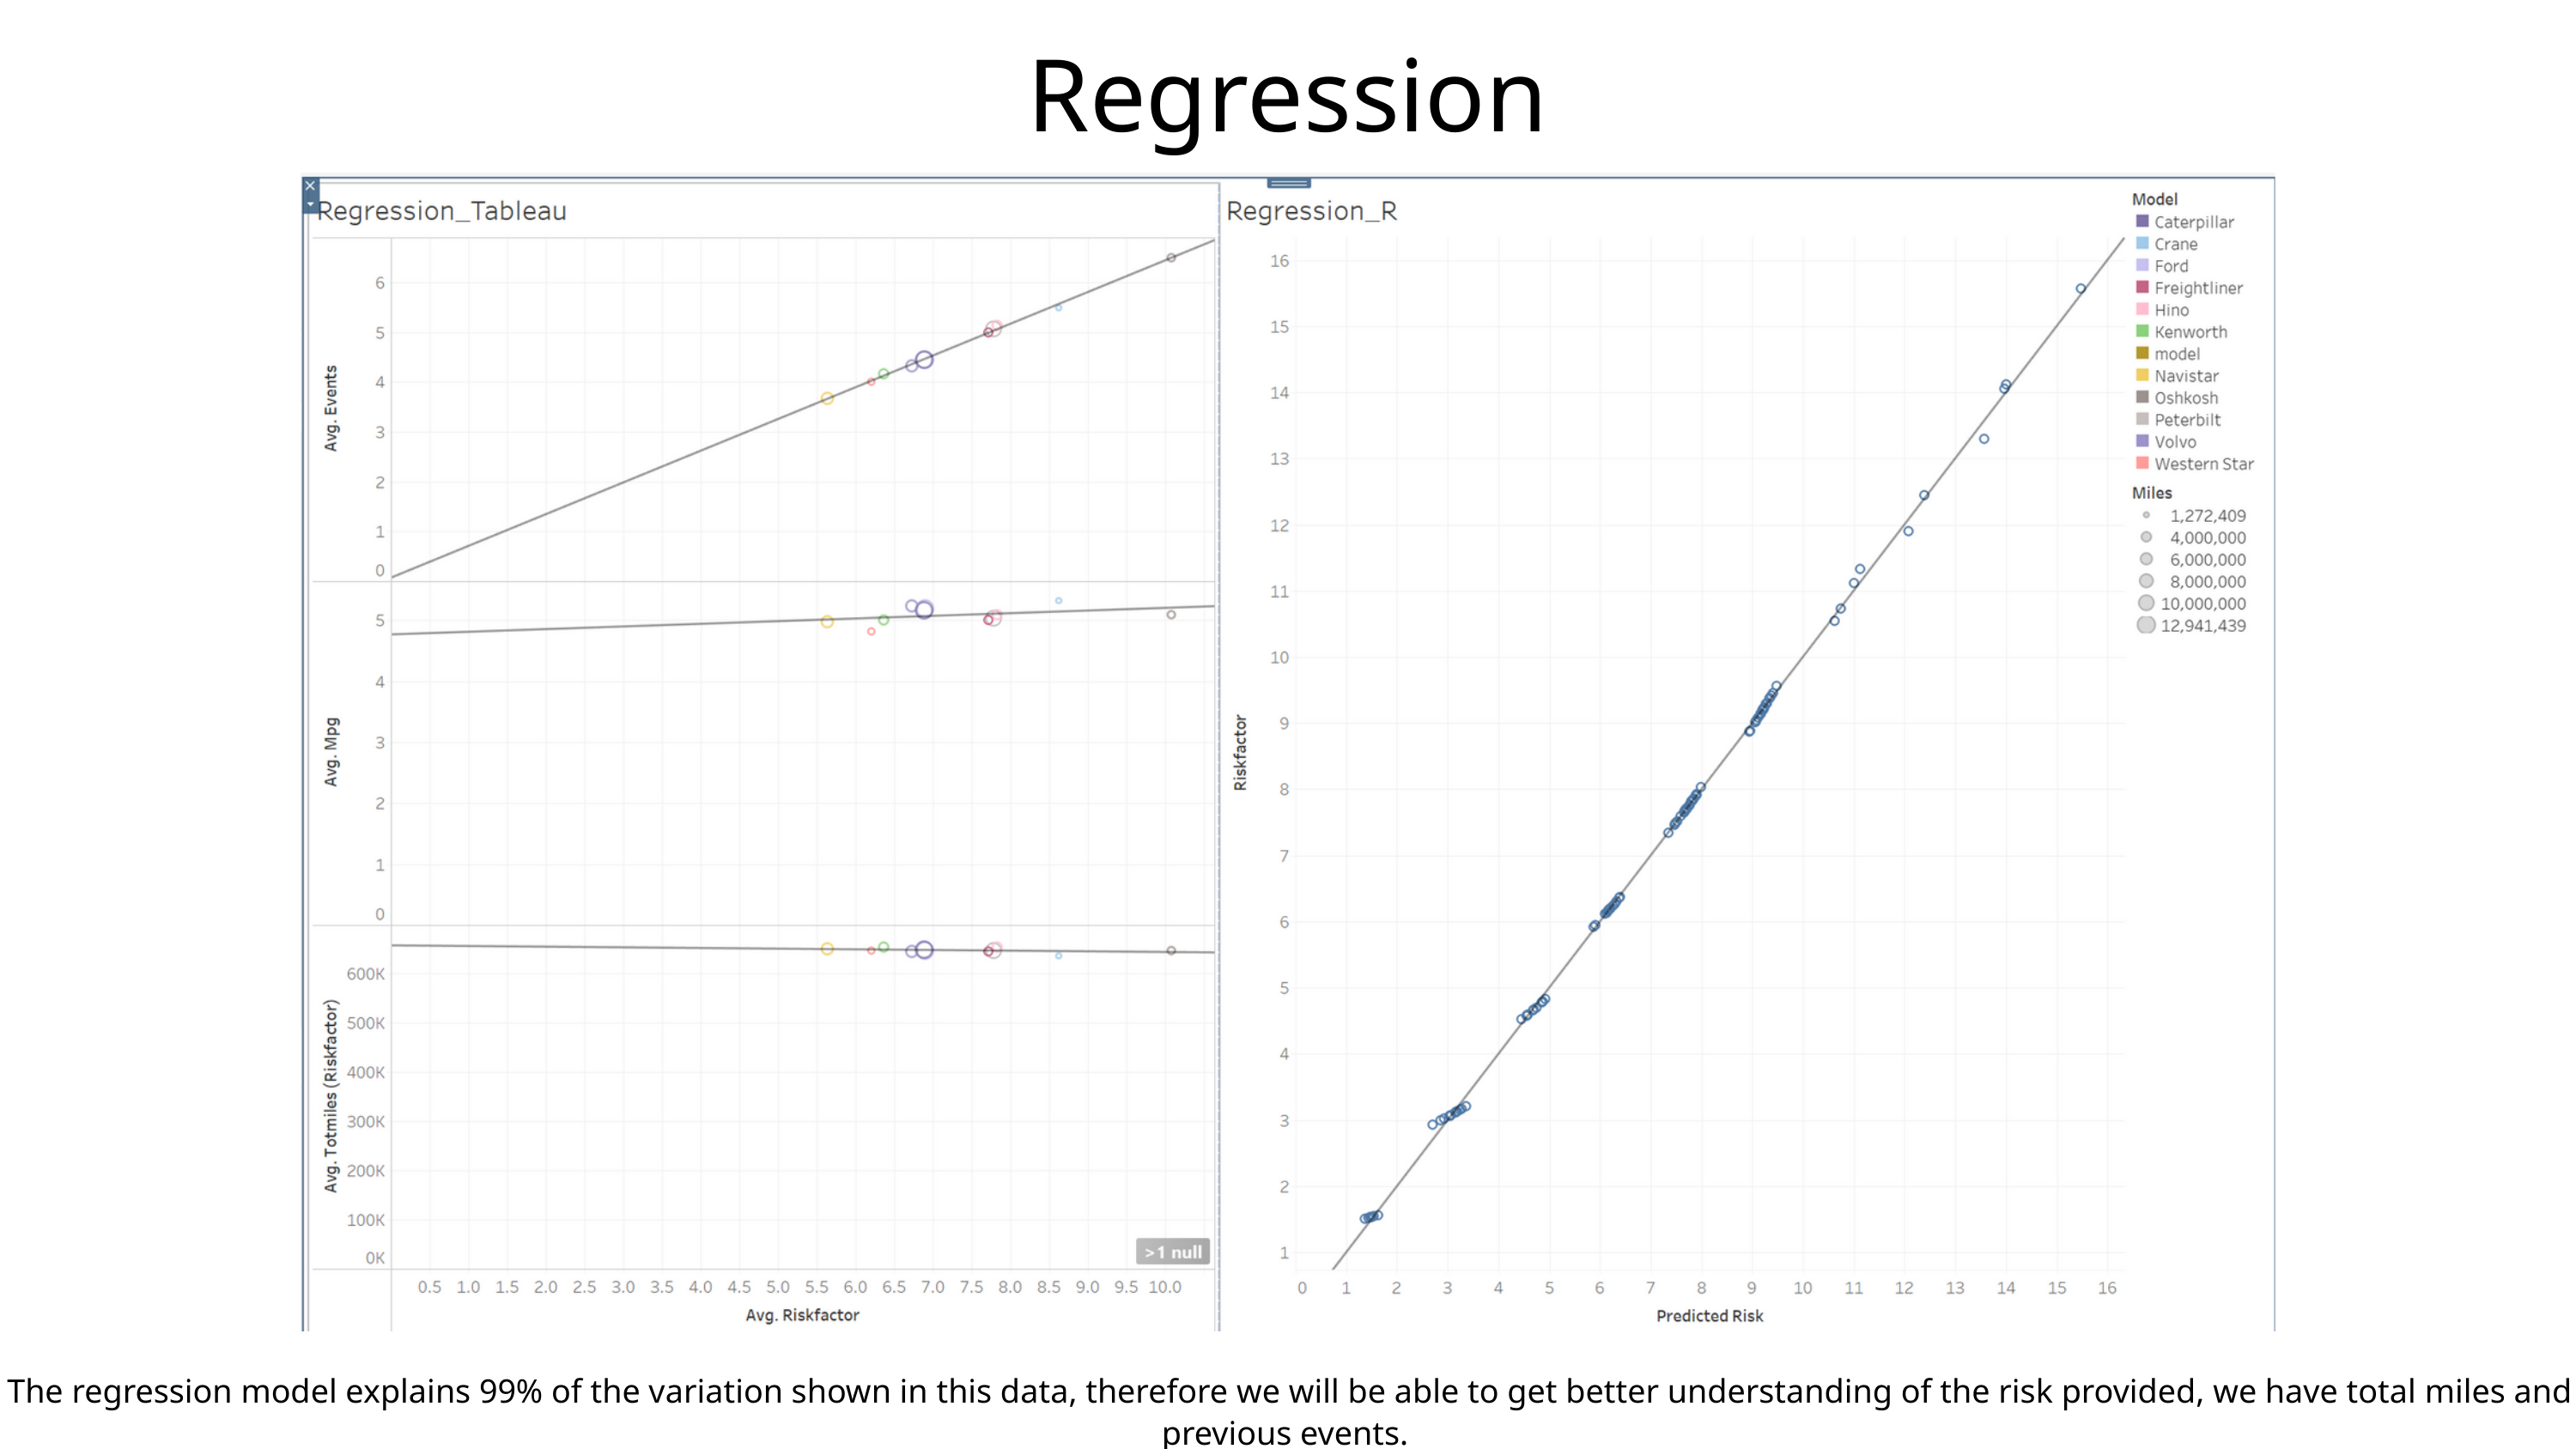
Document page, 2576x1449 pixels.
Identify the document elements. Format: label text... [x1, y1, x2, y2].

text_box [301, 173, 2275, 1332]
text_box The regression model explains 99% of the variation shown in this data, therefore we will be able to get better understanding of the risk provided, we have total miles and previous events. [1, 1367, 2576, 1449]
text_box Regression [0, 11, 2576, 152]
